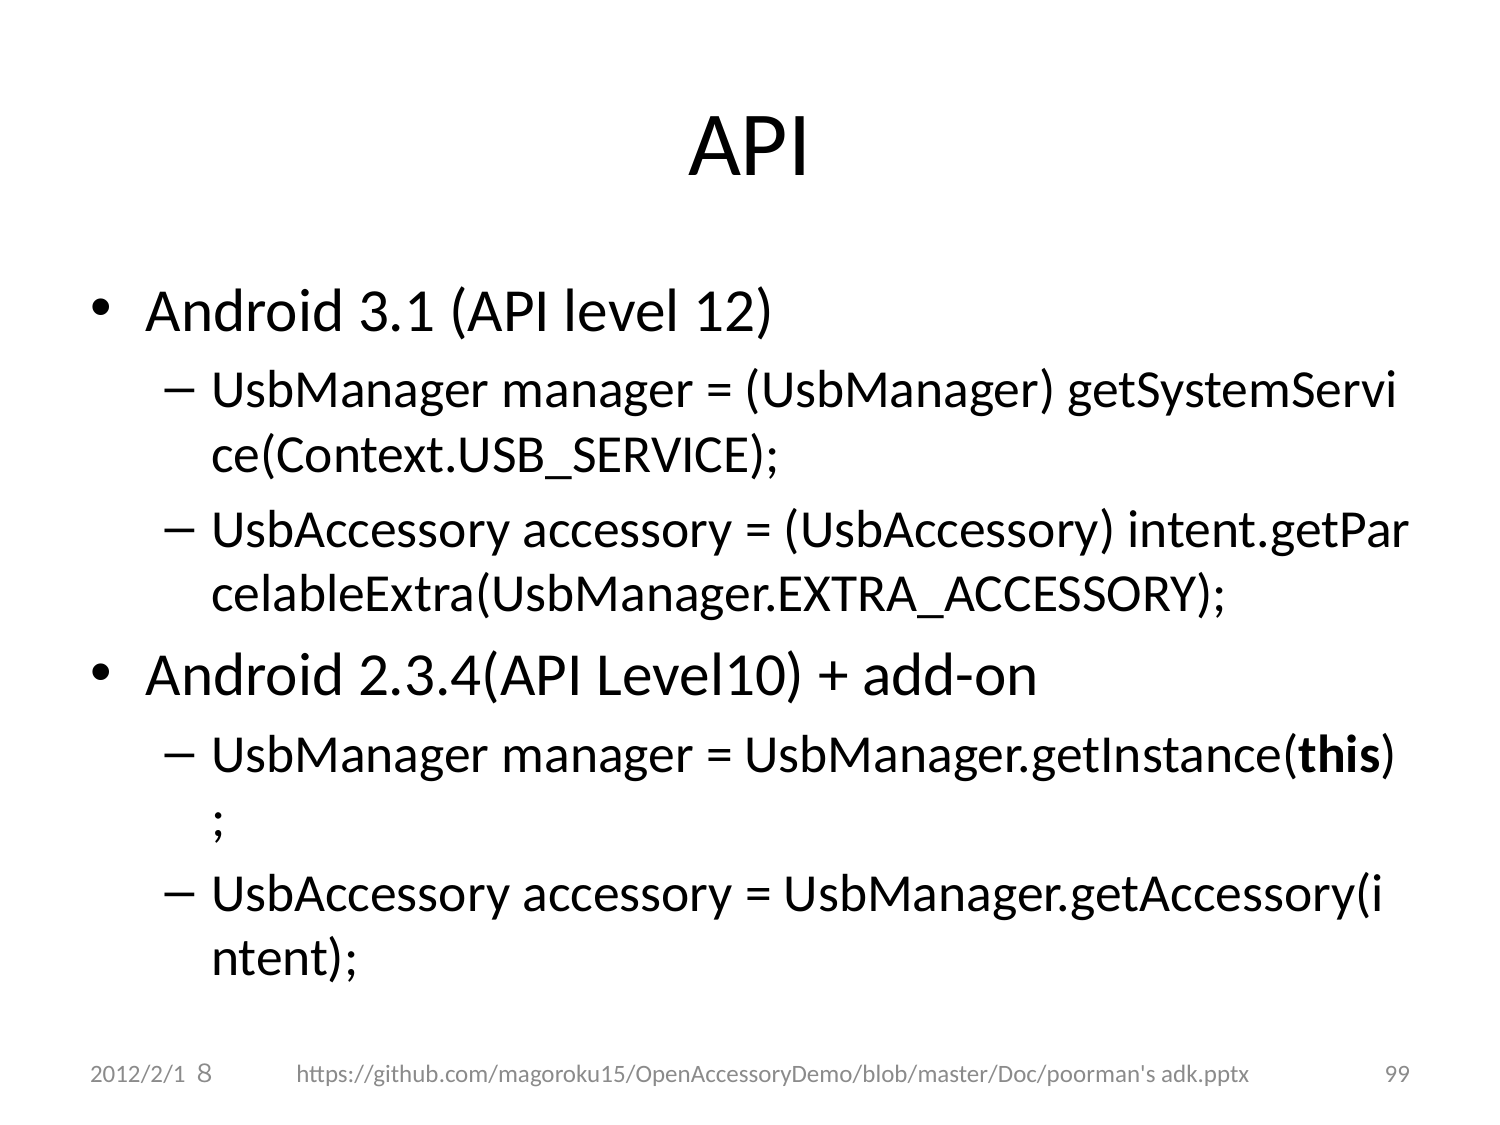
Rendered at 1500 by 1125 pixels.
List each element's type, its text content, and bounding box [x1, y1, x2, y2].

title API [75, 45, 1425, 233]
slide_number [75, 1042, 242, 1103]
list Android 3.1 (API level 12) UsbManager manager = (UsbManager) getSystemService(Context.USB_SERVICE); UsbAccessory accessory = (UsbAccessory) intent.getParcelableExtra(UsbManager.EXTRA_ACCESSORY); Android 2.3.4(API Level10) + add-on UsbManager manager = UsbManager.getInstance(this); UsbAccessory accessory = UsbManager.getAccessory(intent); [75, 262, 1425, 1005]
footer https://github.com/magoroku15/OpenAccessoryDemo/blob/master/Doc/poorman's adk.pptx [242, 1042, 1306, 1103]
slide_number 99 [1306, 1042, 1425, 1103]
